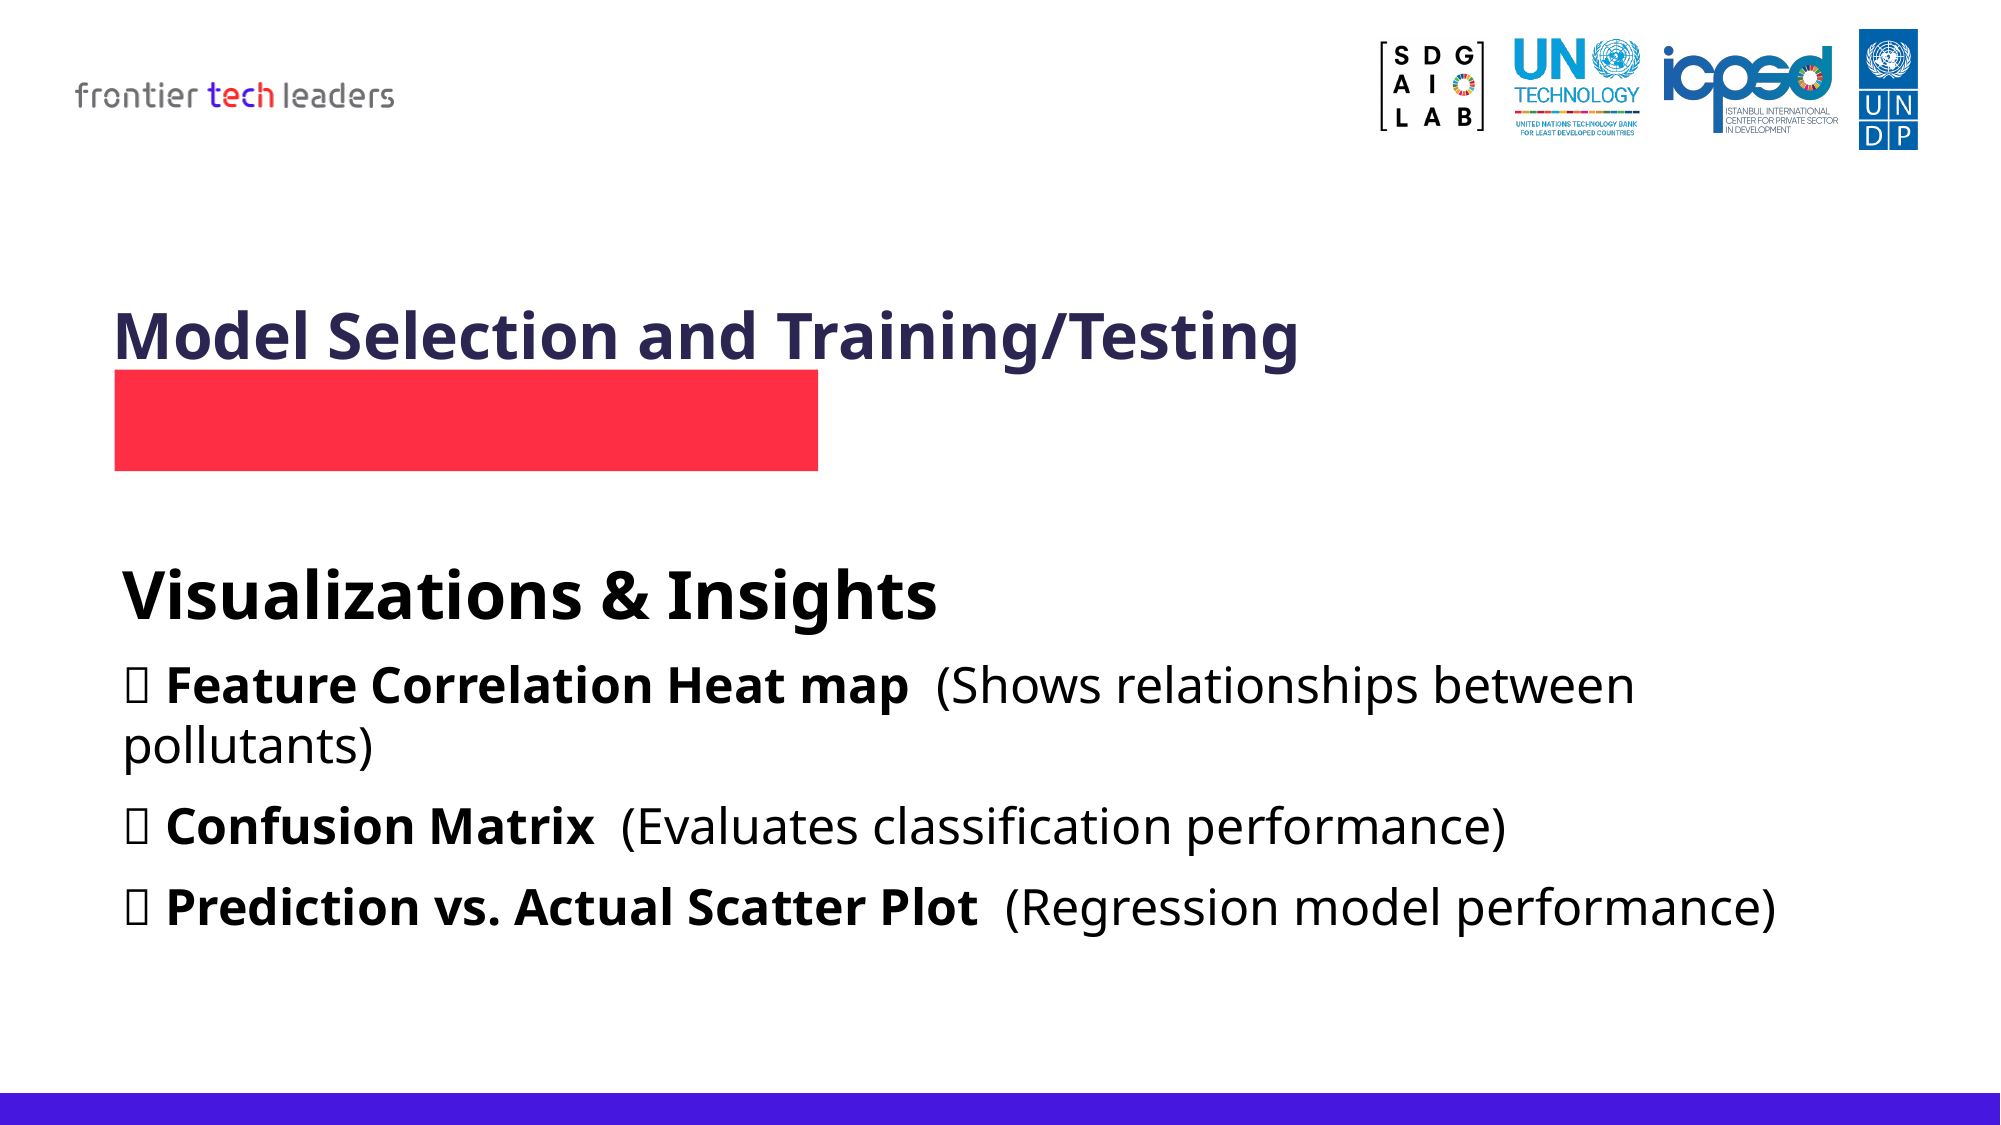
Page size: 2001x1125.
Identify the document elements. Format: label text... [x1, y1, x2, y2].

list Visualizations & Insights ✅ Feature Correlation Heat map (Shows relationships between pollutants) ✅ Confusion Matrix (Evaluates classification performance) ✅ Prediction vs. Actual Scatter Plot (Regression model performance) [114, 483, 1871, 1006]
title Model Selection and Training/Testing [104, 266, 1378, 411]
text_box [1377, 29, 1918, 150]
text_box [114, 411, 819, 472]
picture [75, 82, 394, 108]
text_box [0, 1093, 2000, 1125]
